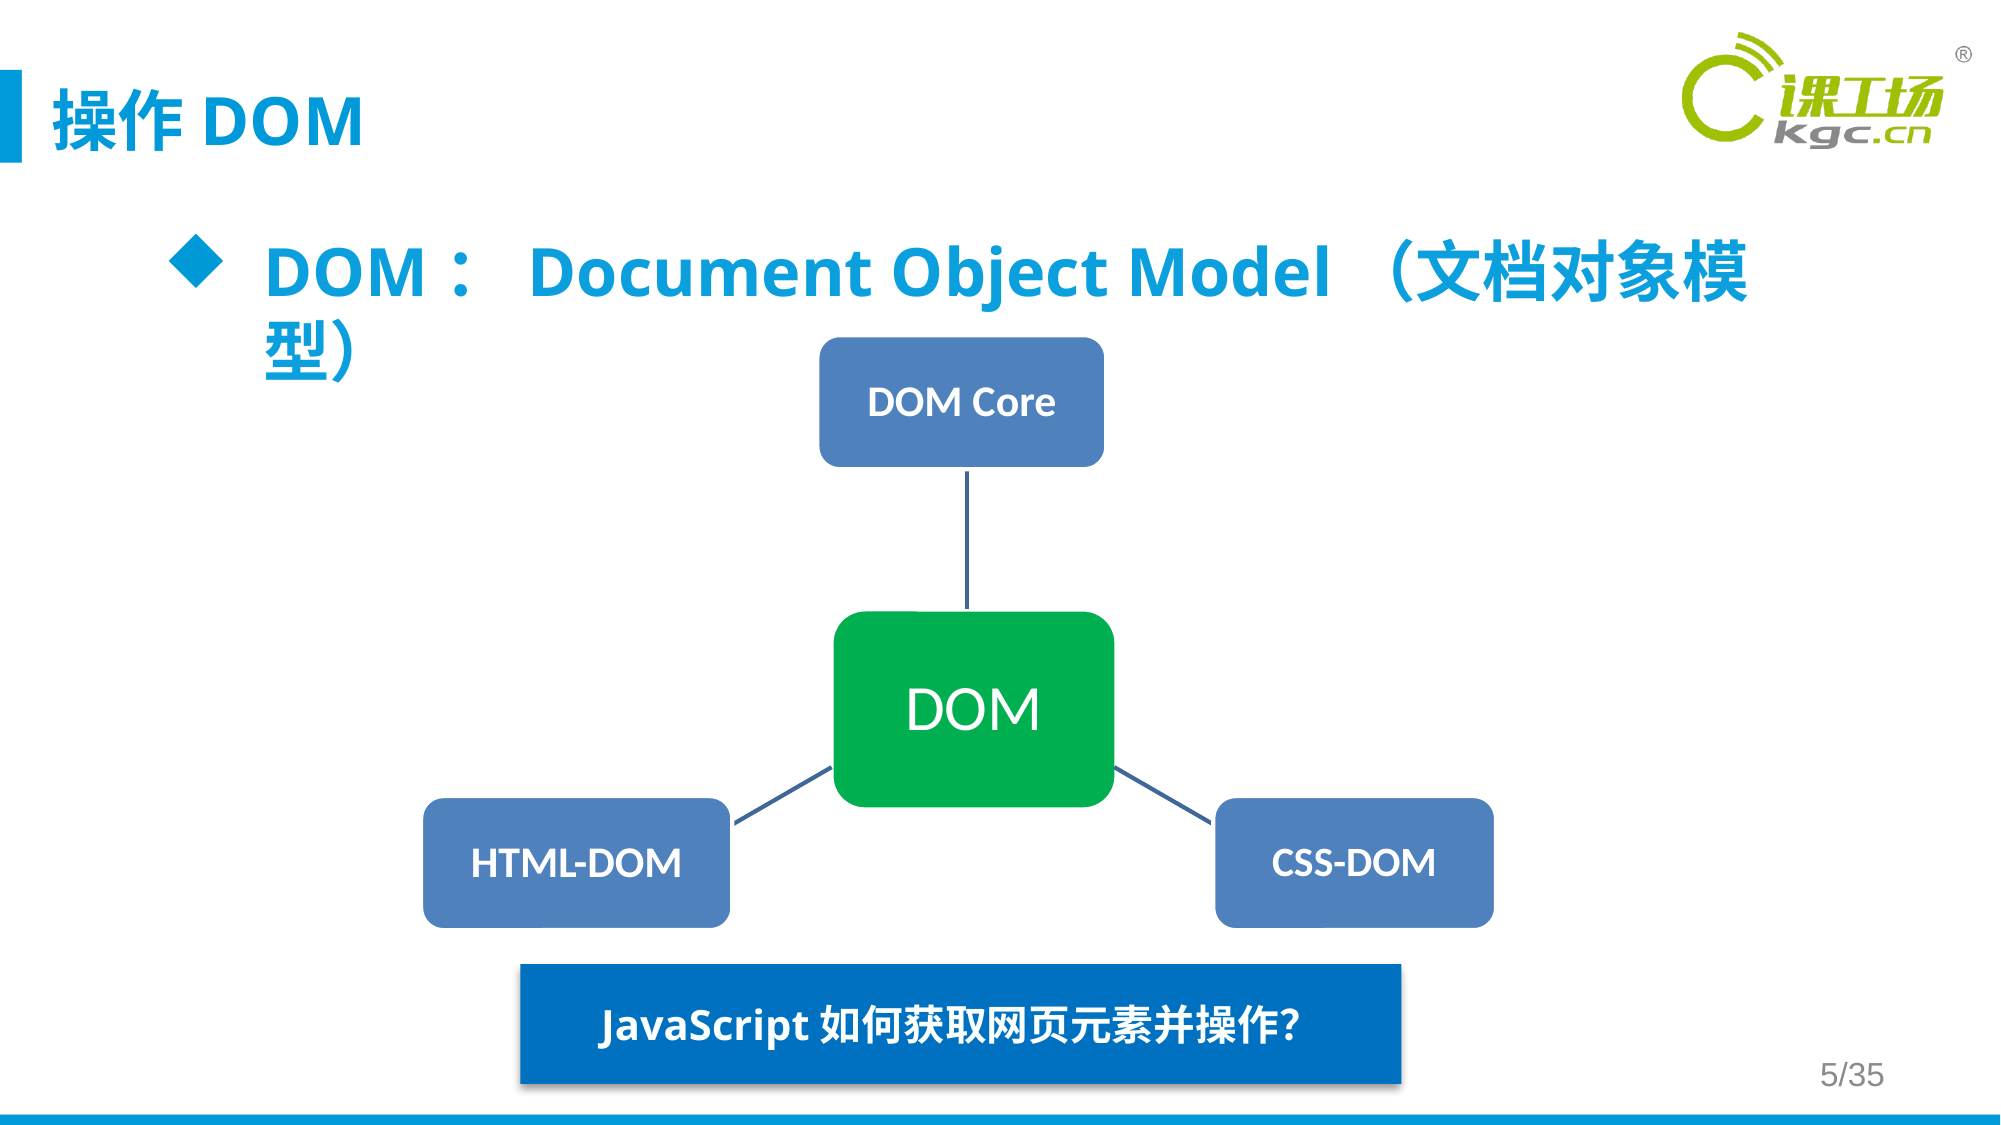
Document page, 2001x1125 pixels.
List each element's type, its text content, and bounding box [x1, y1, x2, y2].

text_box [738, 768, 826, 824]
picture [0, 0, 2001, 1114]
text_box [817, 334, 1107, 470]
list DOM：Document Object Model（文档对象模型） [147, 221, 1847, 965]
text_box JavaScript如何获取网页元素并操作？ [517, 961, 1405, 1087]
title 操作DOM [50, 45, 1854, 201]
text_box [1121, 768, 1207, 824]
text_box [1213, 795, 1497, 931]
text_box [420, 795, 733, 931]
slide_number 5/35 [1433, 1042, 1900, 1103]
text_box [831, 609, 1117, 810]
text_box [965, 478, 969, 607]
